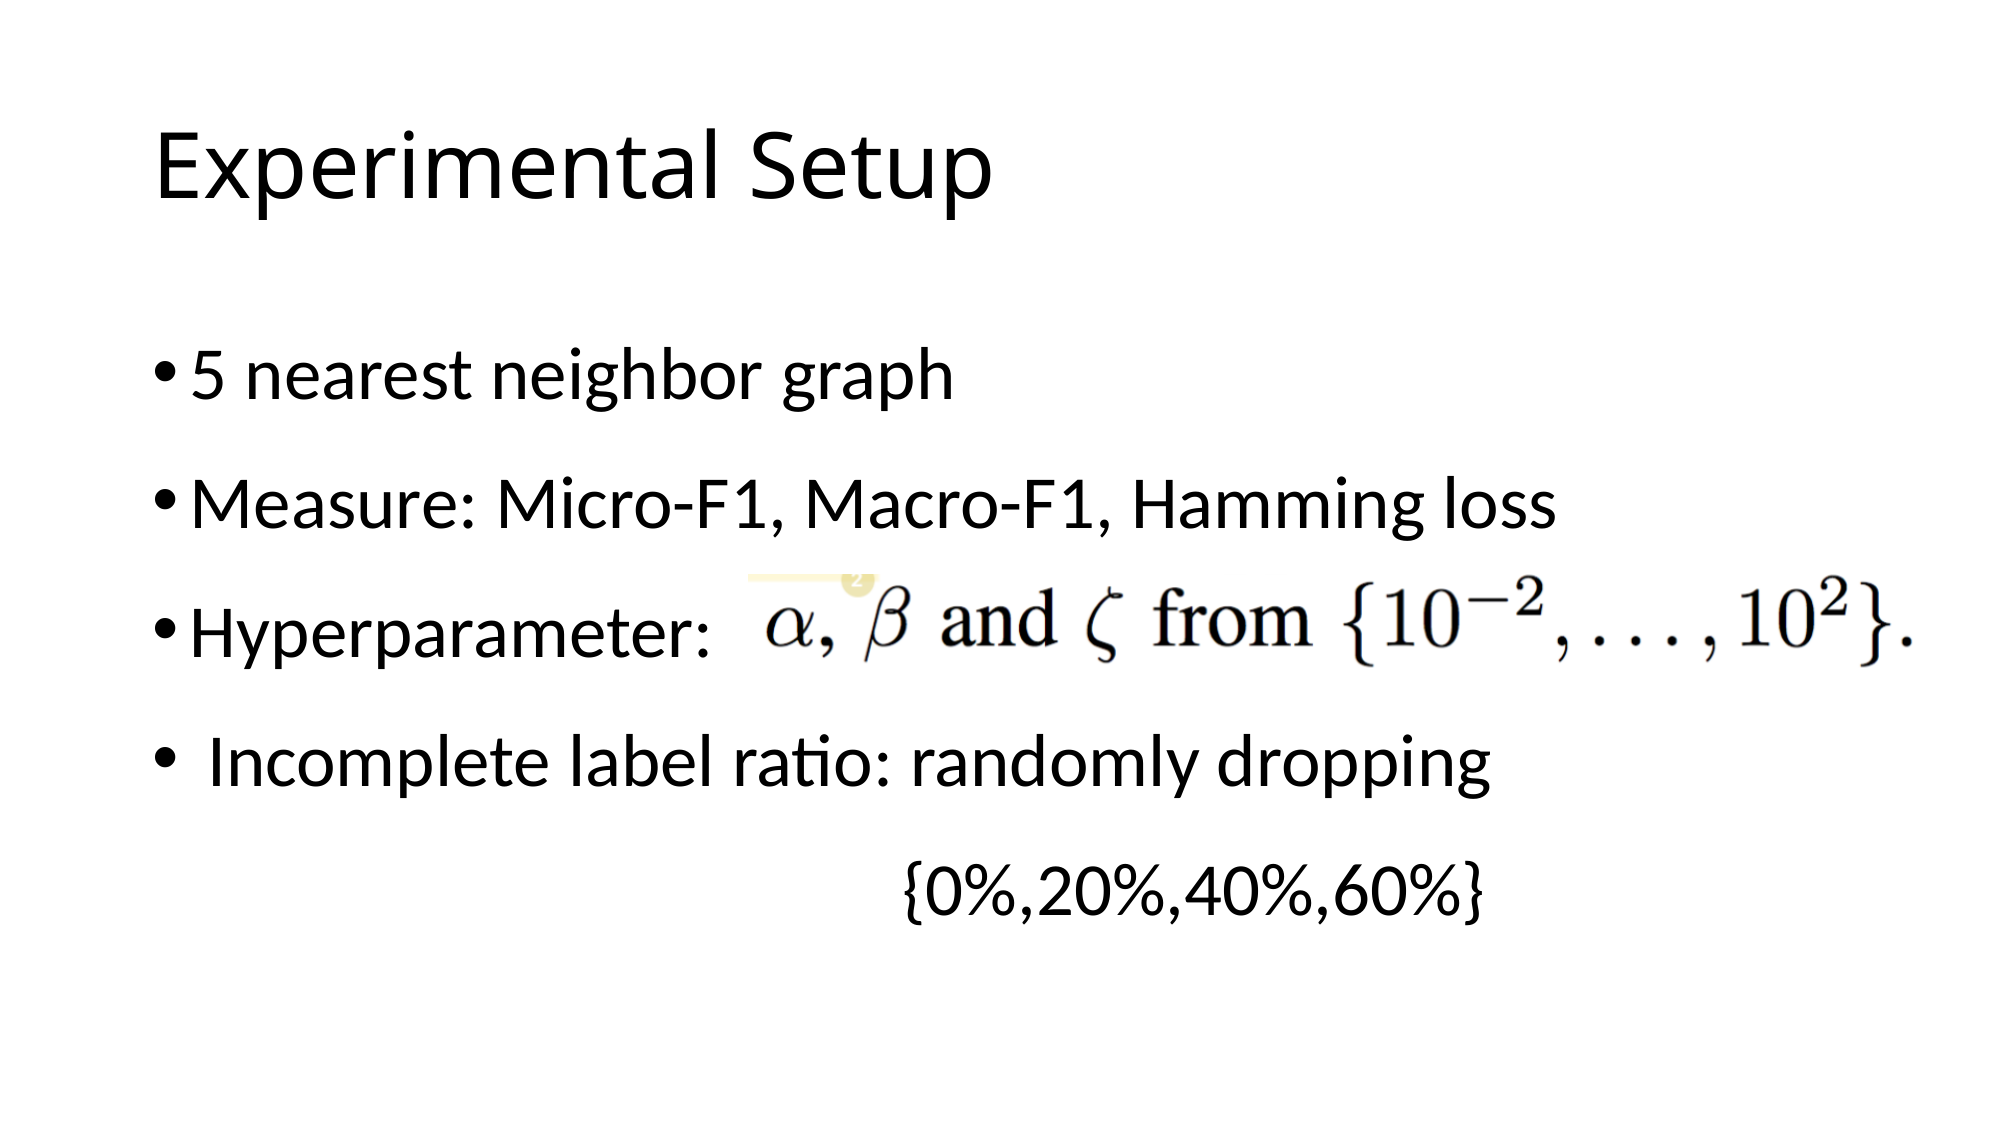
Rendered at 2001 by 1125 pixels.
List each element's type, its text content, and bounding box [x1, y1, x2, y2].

list 5 nearest neighbor graph Measure: Micro-F1, Macro-F1, Hamming loss Hyperparameter: Incomplete label ratio: randomly dropping {0%,20%,40%,60%} [137, 299, 1976, 1014]
picture [748, 574, 1932, 675]
title Experimental Setup [137, 59, 1863, 278]
